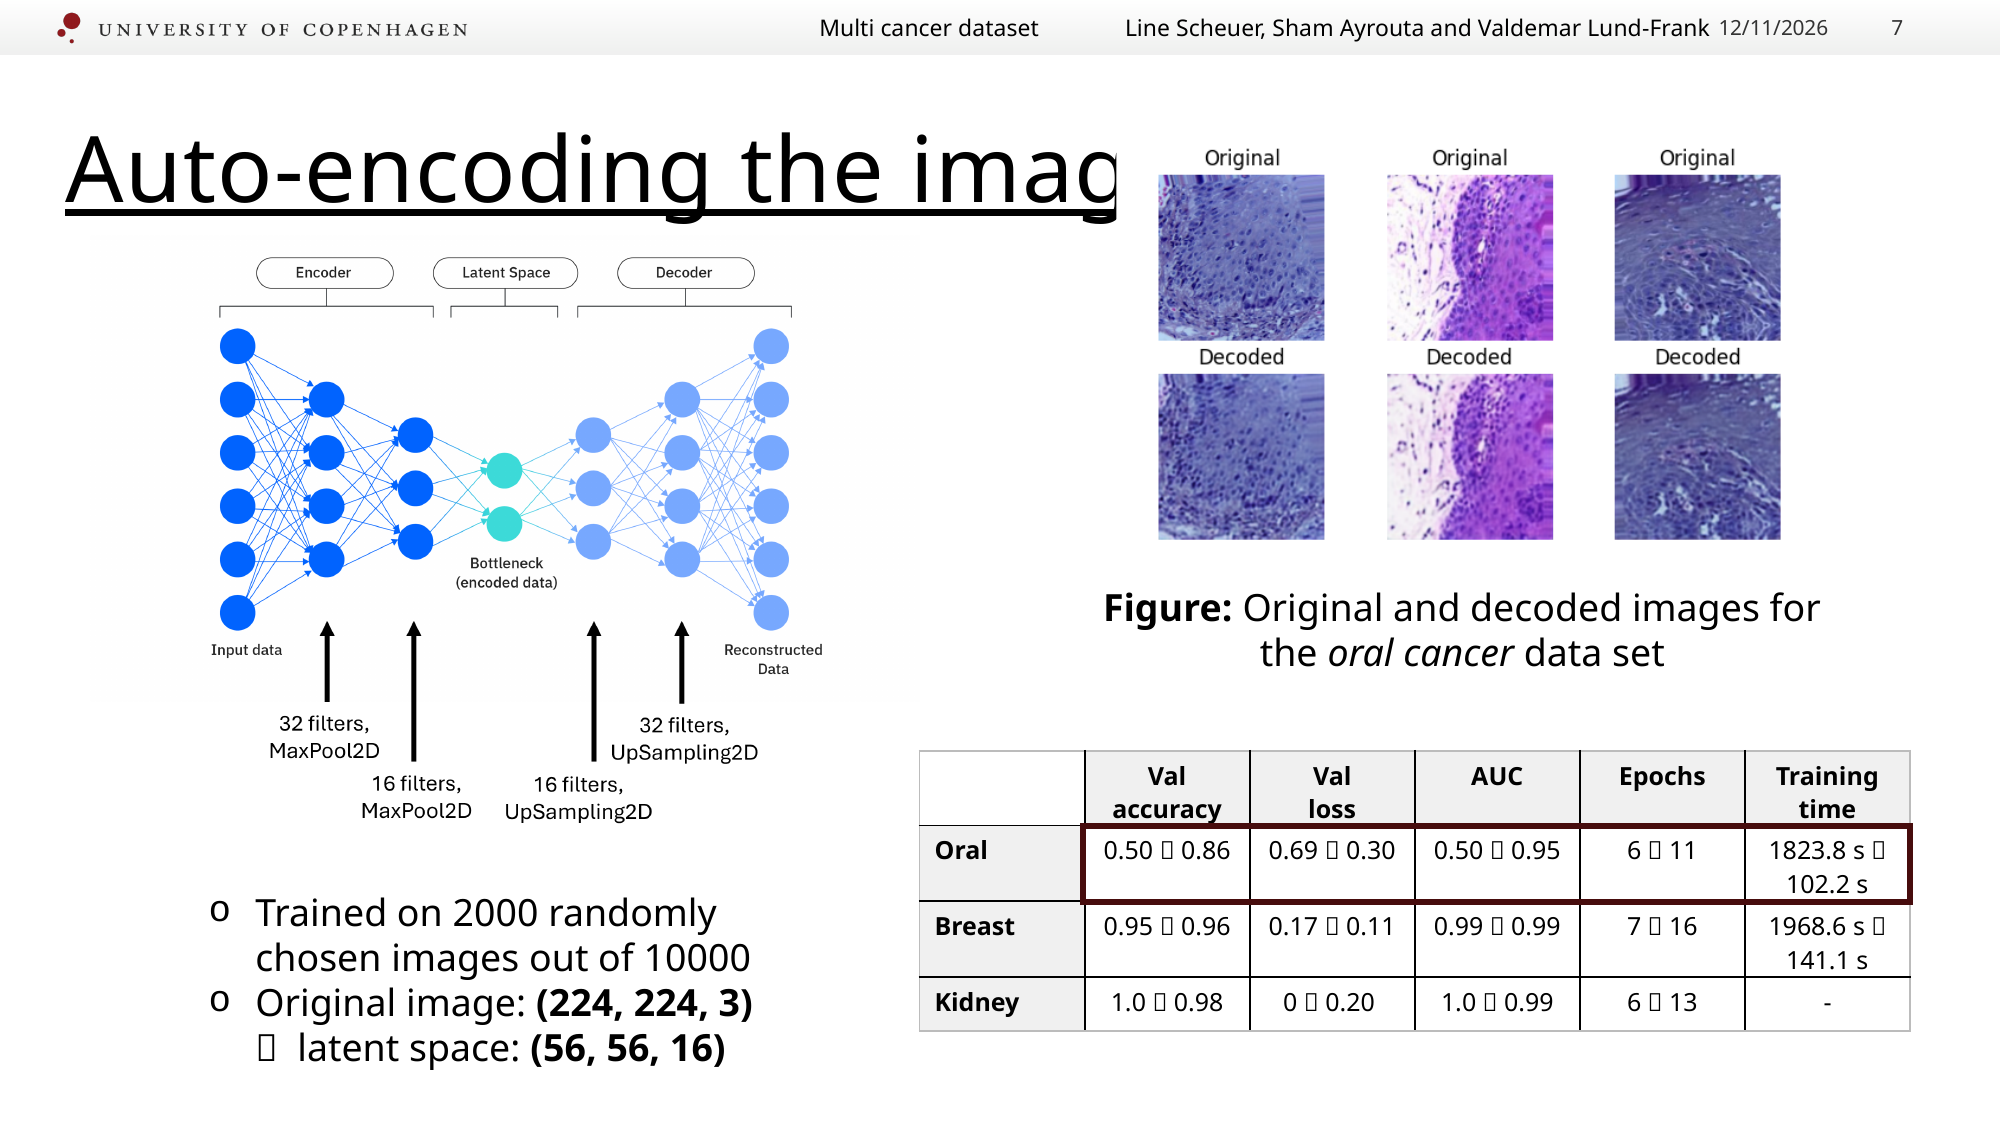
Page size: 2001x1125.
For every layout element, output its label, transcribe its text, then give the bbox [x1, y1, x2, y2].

text_box [1082, 825, 1911, 903]
table_header [920, 752, 1084, 825]
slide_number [1694, 14, 1829, 43]
slide_number 7 [1840, 14, 1904, 43]
table_cell 1.0  0.99 [1416, 978, 1579, 1030]
text_box Multi cancer dataset [819, 13, 1040, 69]
title Auto-encoding the images [65, 110, 1872, 253]
table_header Val accuracy [1086, 752, 1249, 825]
table_cell 1968.6 s  141.1 s [1746, 903, 1909, 976]
table_header Training time [1746, 752, 1909, 825]
table_cell Breast [920, 902, 1084, 976]
table_header Epochs [1581, 752, 1744, 825]
table_cell 0.99  0.99 [1416, 903, 1579, 976]
table_cell Kidney [920, 978, 1084, 1030]
table_cell 1.0  0.98 [1086, 978, 1249, 1030]
text_box Trained on 2000 randomly chosen images out of 10000 Original image: (224, 224, 3)  latent space: (56, 56, 16) [193, 881, 795, 1077]
table_cell 0  0.20 [1251, 978, 1414, 1030]
table_cell Oral [920, 826, 1082, 900]
table_cell 0.95  0.96 [1086, 903, 1249, 976]
table_cell 6  13 [1581, 978, 1744, 1030]
table_header AUC [1416, 752, 1579, 825]
table_cell - [1746, 978, 1909, 1030]
picture [1116, 118, 1809, 593]
text_box Figure: Original and decoded images for the oral cancer data set [1086, 576, 1839, 682]
text_box Line Scheuer, Sham Ayrouta and Valdemar Lund-Frank [1125, 14, 1737, 42]
table_header Val loss [1251, 752, 1414, 825]
picture [90, 235, 920, 839]
table_cell 0.17  0.11 [1251, 903, 1414, 976]
picture [92, 15, 475, 42]
table_cell 7  16 [1581, 903, 1744, 976]
